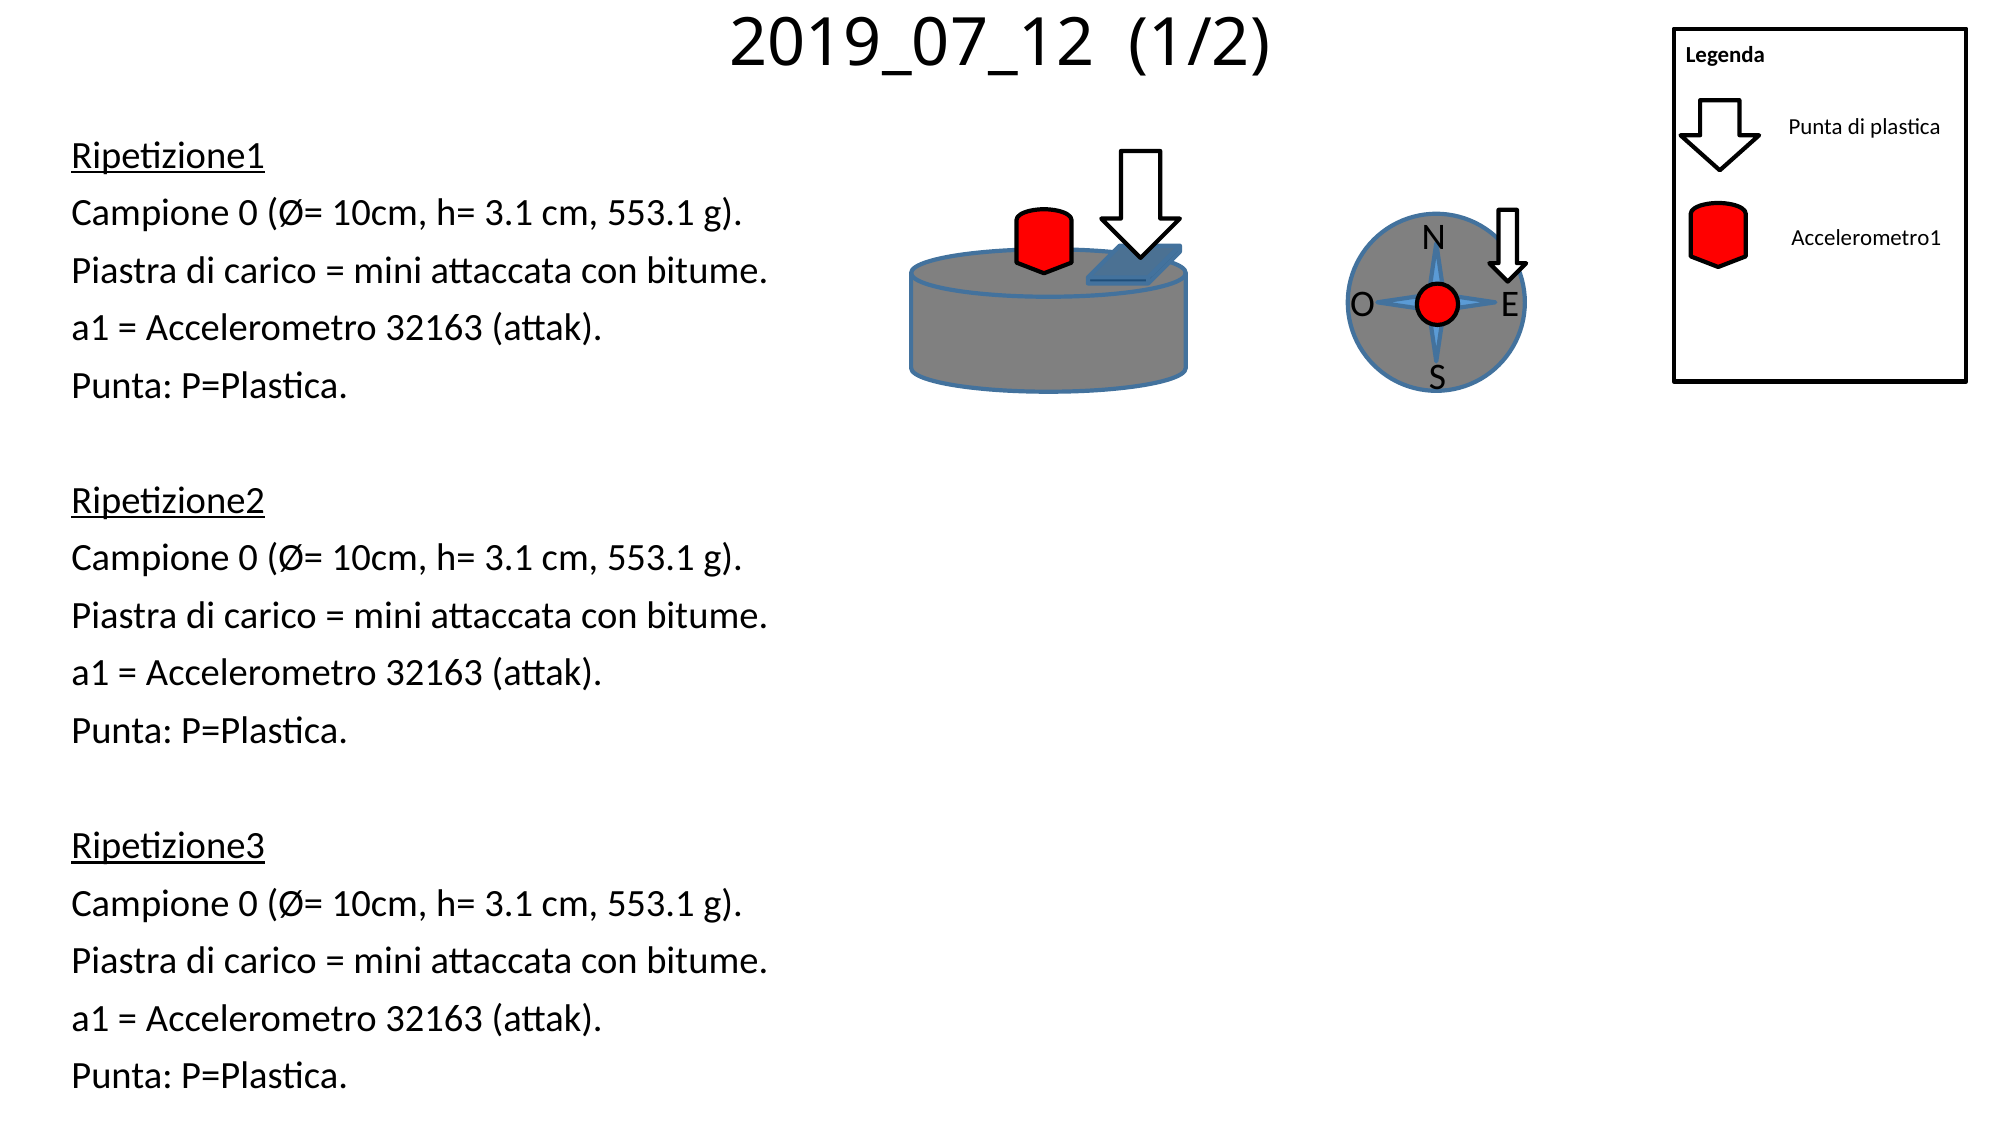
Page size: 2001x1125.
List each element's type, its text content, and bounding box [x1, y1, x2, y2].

text_box [1459, 294, 1486, 310]
text_box [1351, 216, 1430, 297]
text_box [1085, 243, 1183, 286]
text_box S [1414, 345, 1473, 405]
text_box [1670, 28, 1972, 382]
text_box [1414, 281, 1461, 328]
text_box Ripetizione1 Campione 0 (Ø= 10cm, h= 3.1 cm, 553.1 g). Piastra di carico = mini attaccata con bitume. a1 = Accelerometro 32163 (attak). Punta: P=Plastica. Ripetizione2 Campione 0 (Ø= 10cm, h= 3.1 cm, 553.1 g). Piastra di carico = mini attaccata con bitume. a1 = Accelerometro 32163 (attak). Punta: P=Plastica. Ripetizione3 Campione 0 (Ø= 10cm, h= 3.1 cm, 553.1 g). Piastra di carico = mini attaccata con bitume. a1 = Accelerometro 32163 (attak). Punta: P=Plastica. [56, 127, 1946, 1107]
text_box [1095, 248, 1173, 275]
text_box [1442, 216, 1496, 298]
text_box E [1486, 271, 1545, 331]
text_box [909, 247, 1188, 394]
text_box [1394, 294, 1416, 311]
text_box [1441, 306, 1523, 386]
text_box O [1335, 271, 1394, 332]
text_box [1487, 207, 1529, 284]
text_box [1428, 326, 1444, 345]
text_box [1428, 265, 1445, 283]
text_box [1350, 308, 1431, 391]
text_box N [1406, 204, 1466, 265]
text_box [1099, 148, 1182, 260]
text_box 2019_07_12 (1/2) [0, 0, 2000, 128]
text_box [1014, 207, 1074, 276]
